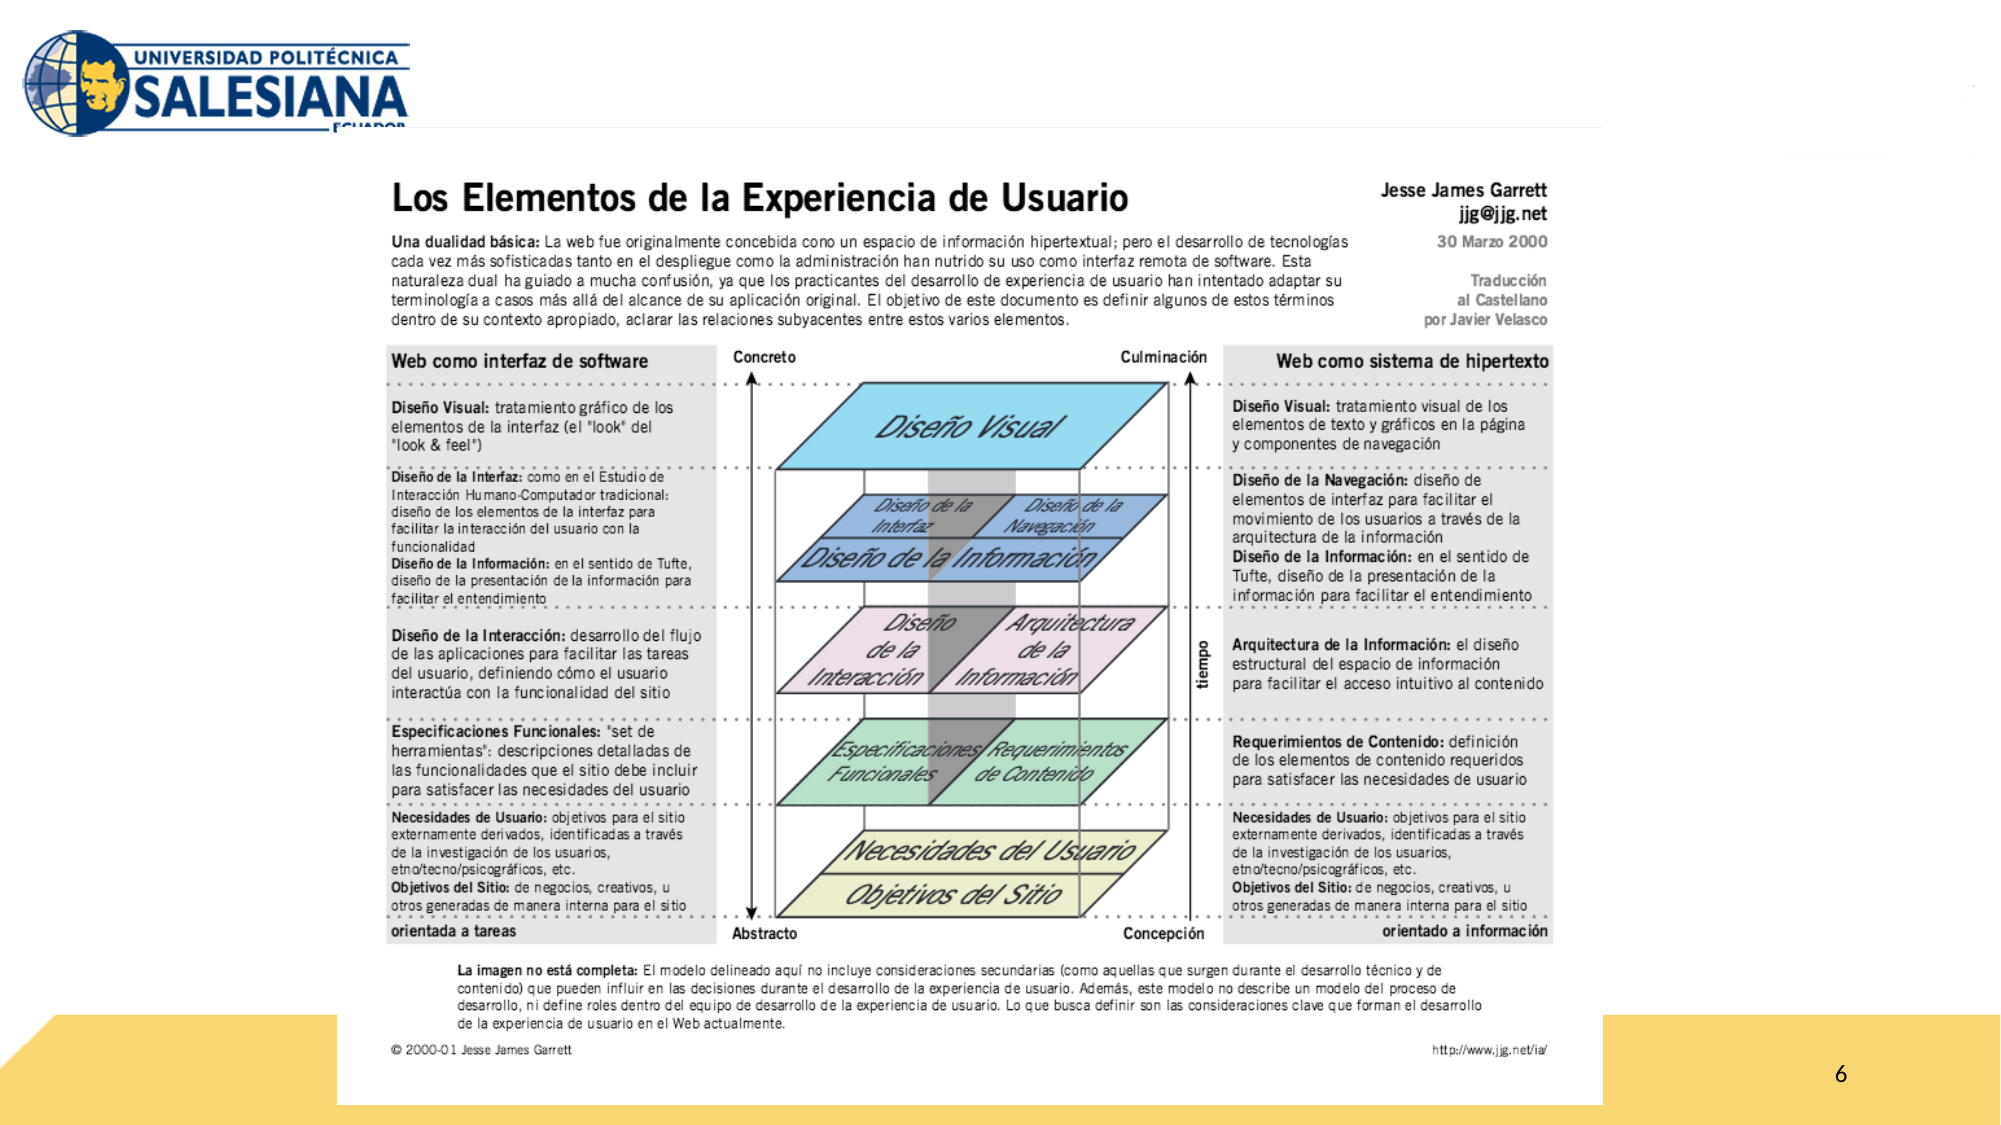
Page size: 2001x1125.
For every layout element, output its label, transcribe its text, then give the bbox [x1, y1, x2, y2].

picture [0, 0, 2001, 1125]
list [337, 127, 1603, 1105]
slide_number 6 [1603, 1042, 1863, 1103]
